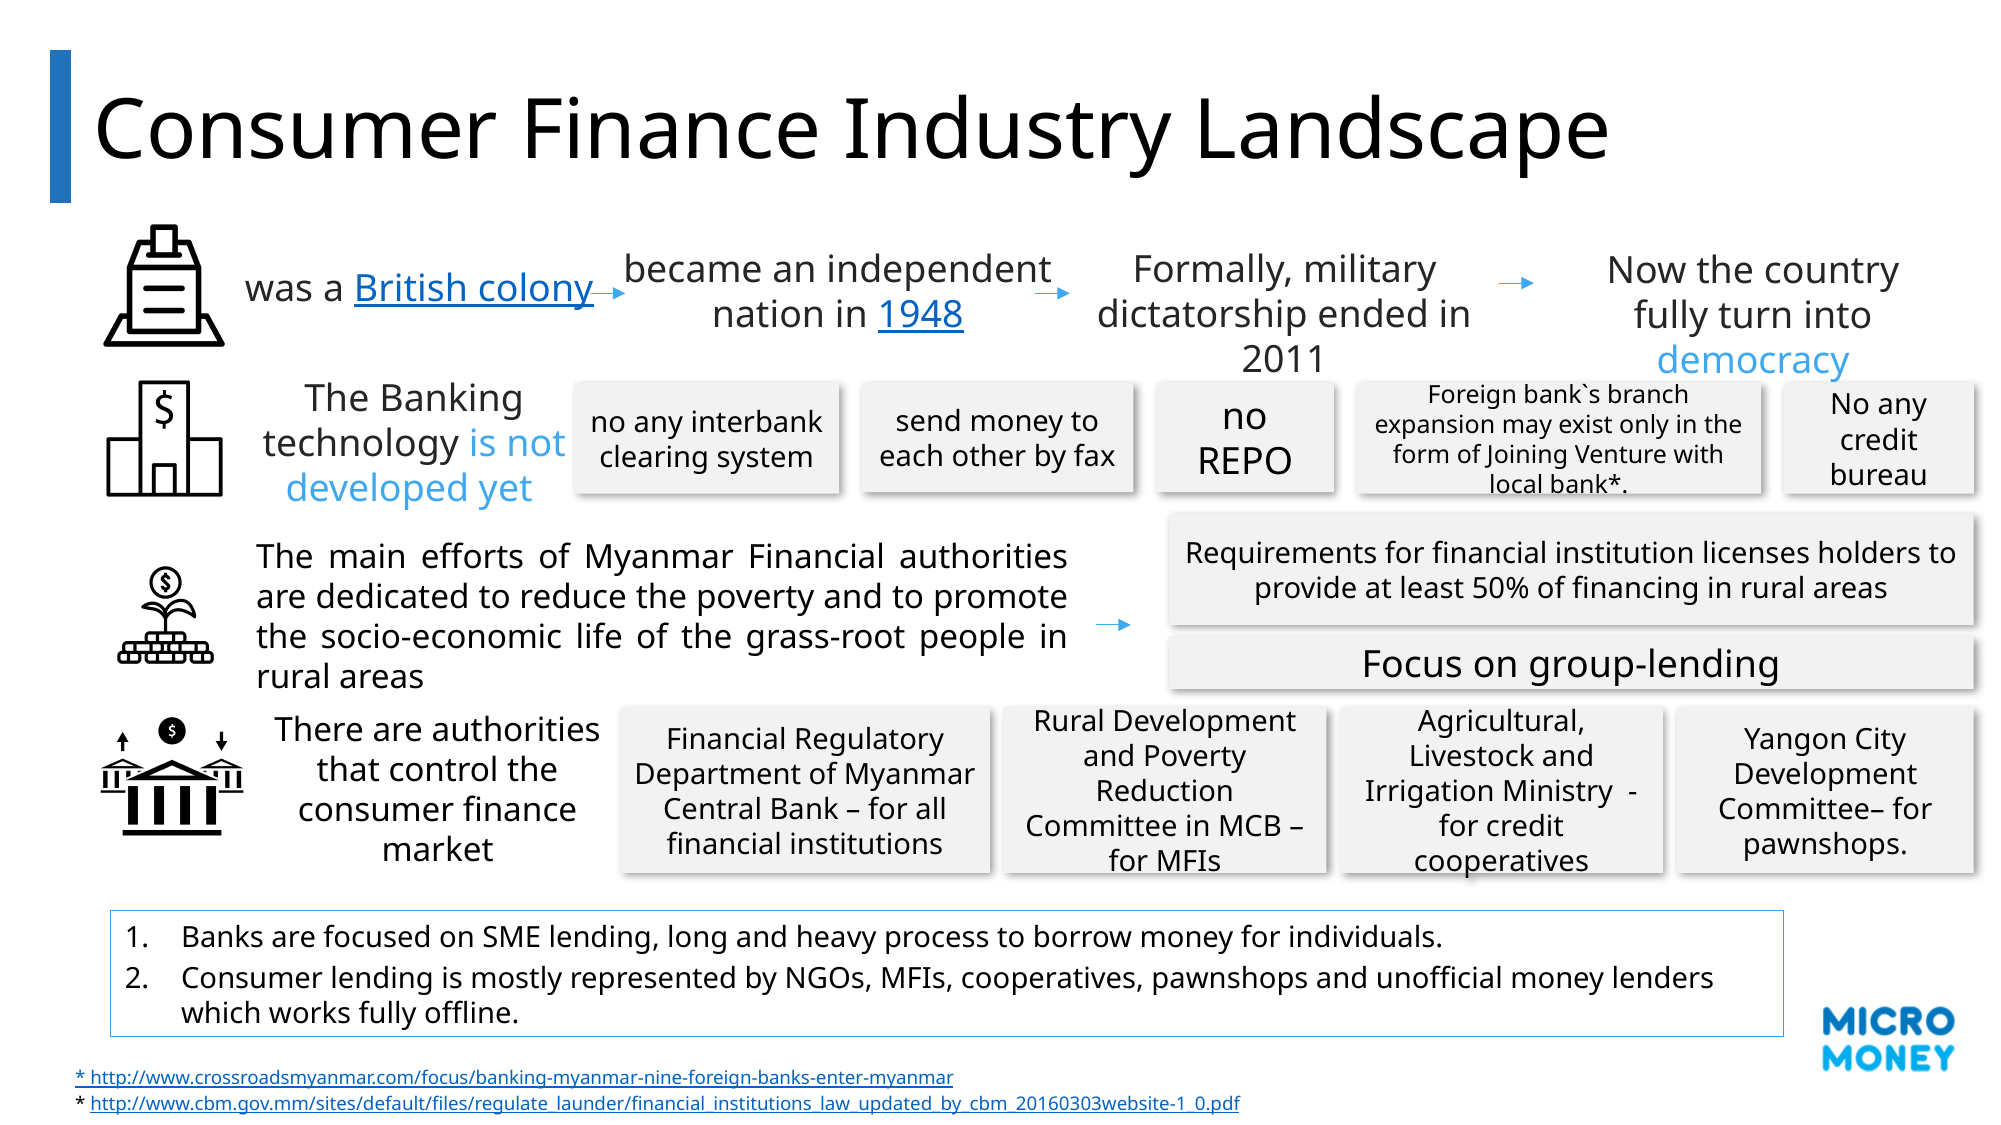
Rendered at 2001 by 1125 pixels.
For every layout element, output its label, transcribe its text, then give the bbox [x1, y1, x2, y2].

text_box was a British colony [233, 256, 605, 323]
text_box Financial Regulatory Department of Myanmar Central Bank – for all financial institutions [619, 706, 991, 874]
text_box Formally, military dictatorship ended in 2011 [1052, 238, 1517, 386]
text_box * http://www.crossroadsmyanmar.com/focus/banking-myanmar-nine-foreign-banks-enter-myanmar * http://www.cbm.gov.mm/sites/default/files/regulate_launder/financial_institutions_law_updated_by_cbm_20160303website-1_0.pdf [60, 1058, 1550, 1125]
text_box Foreign bank`s branch expansion may exist only in the form of Joining Venture with local bank*. [1355, 382, 1762, 495]
text_box There are authorities that control the consumer finance market [250, 707, 619, 868]
text_box Agricultural, Livestock and Irrigation Ministry - for credit cooperatives [1339, 706, 1664, 874]
text_box Rural Development and Poverty Reduction Committee in MCB – for MFIs [1002, 706, 1327, 874]
text_box The main efforts of Myanmar Financial authorities are dedicated to reduce the poverty and to promote the socio-economic life of the grass-root people in rural areas [241, 527, 1085, 703]
text_box Consumer Finance Industry Landscape [78, 68, 1860, 183]
picture [88, 694, 256, 862]
text_box became an independent nation in 1948 [605, 238, 1052, 347]
text_box The Banking technology is not developed yet [232, 367, 596, 517]
text_box Yangon City Development Committee– for pawnshops. [1676, 706, 1975, 874]
text_box Now the country fully turn into democracy [1562, 238, 1944, 389]
text_box send money to each other by fax [861, 382, 1134, 493]
text_box Focus on group-lending [1168, 636, 1975, 690]
text_box no REPO [1155, 382, 1335, 493]
picture [114, 563, 217, 667]
text_box Requirements for financial institution licenses holders to provide at least 50% of financing in rural areas [1168, 513, 1975, 626]
text_box no any interbank clearing system [573, 382, 840, 495]
text_box No any credit bureau [1783, 382, 1975, 495]
picture [95, 216, 233, 355]
picture [1783, 933, 1995, 1125]
text_box Banks are focused on SME lending, long and heavy process to borrow money for individuals. Consumer lending is mostly represented by NGOs, MFIs, cooperatives, pawnshops and unofficial money lenders which works fully offline. [110, 910, 1784, 1037]
picture [100, 374, 229, 503]
